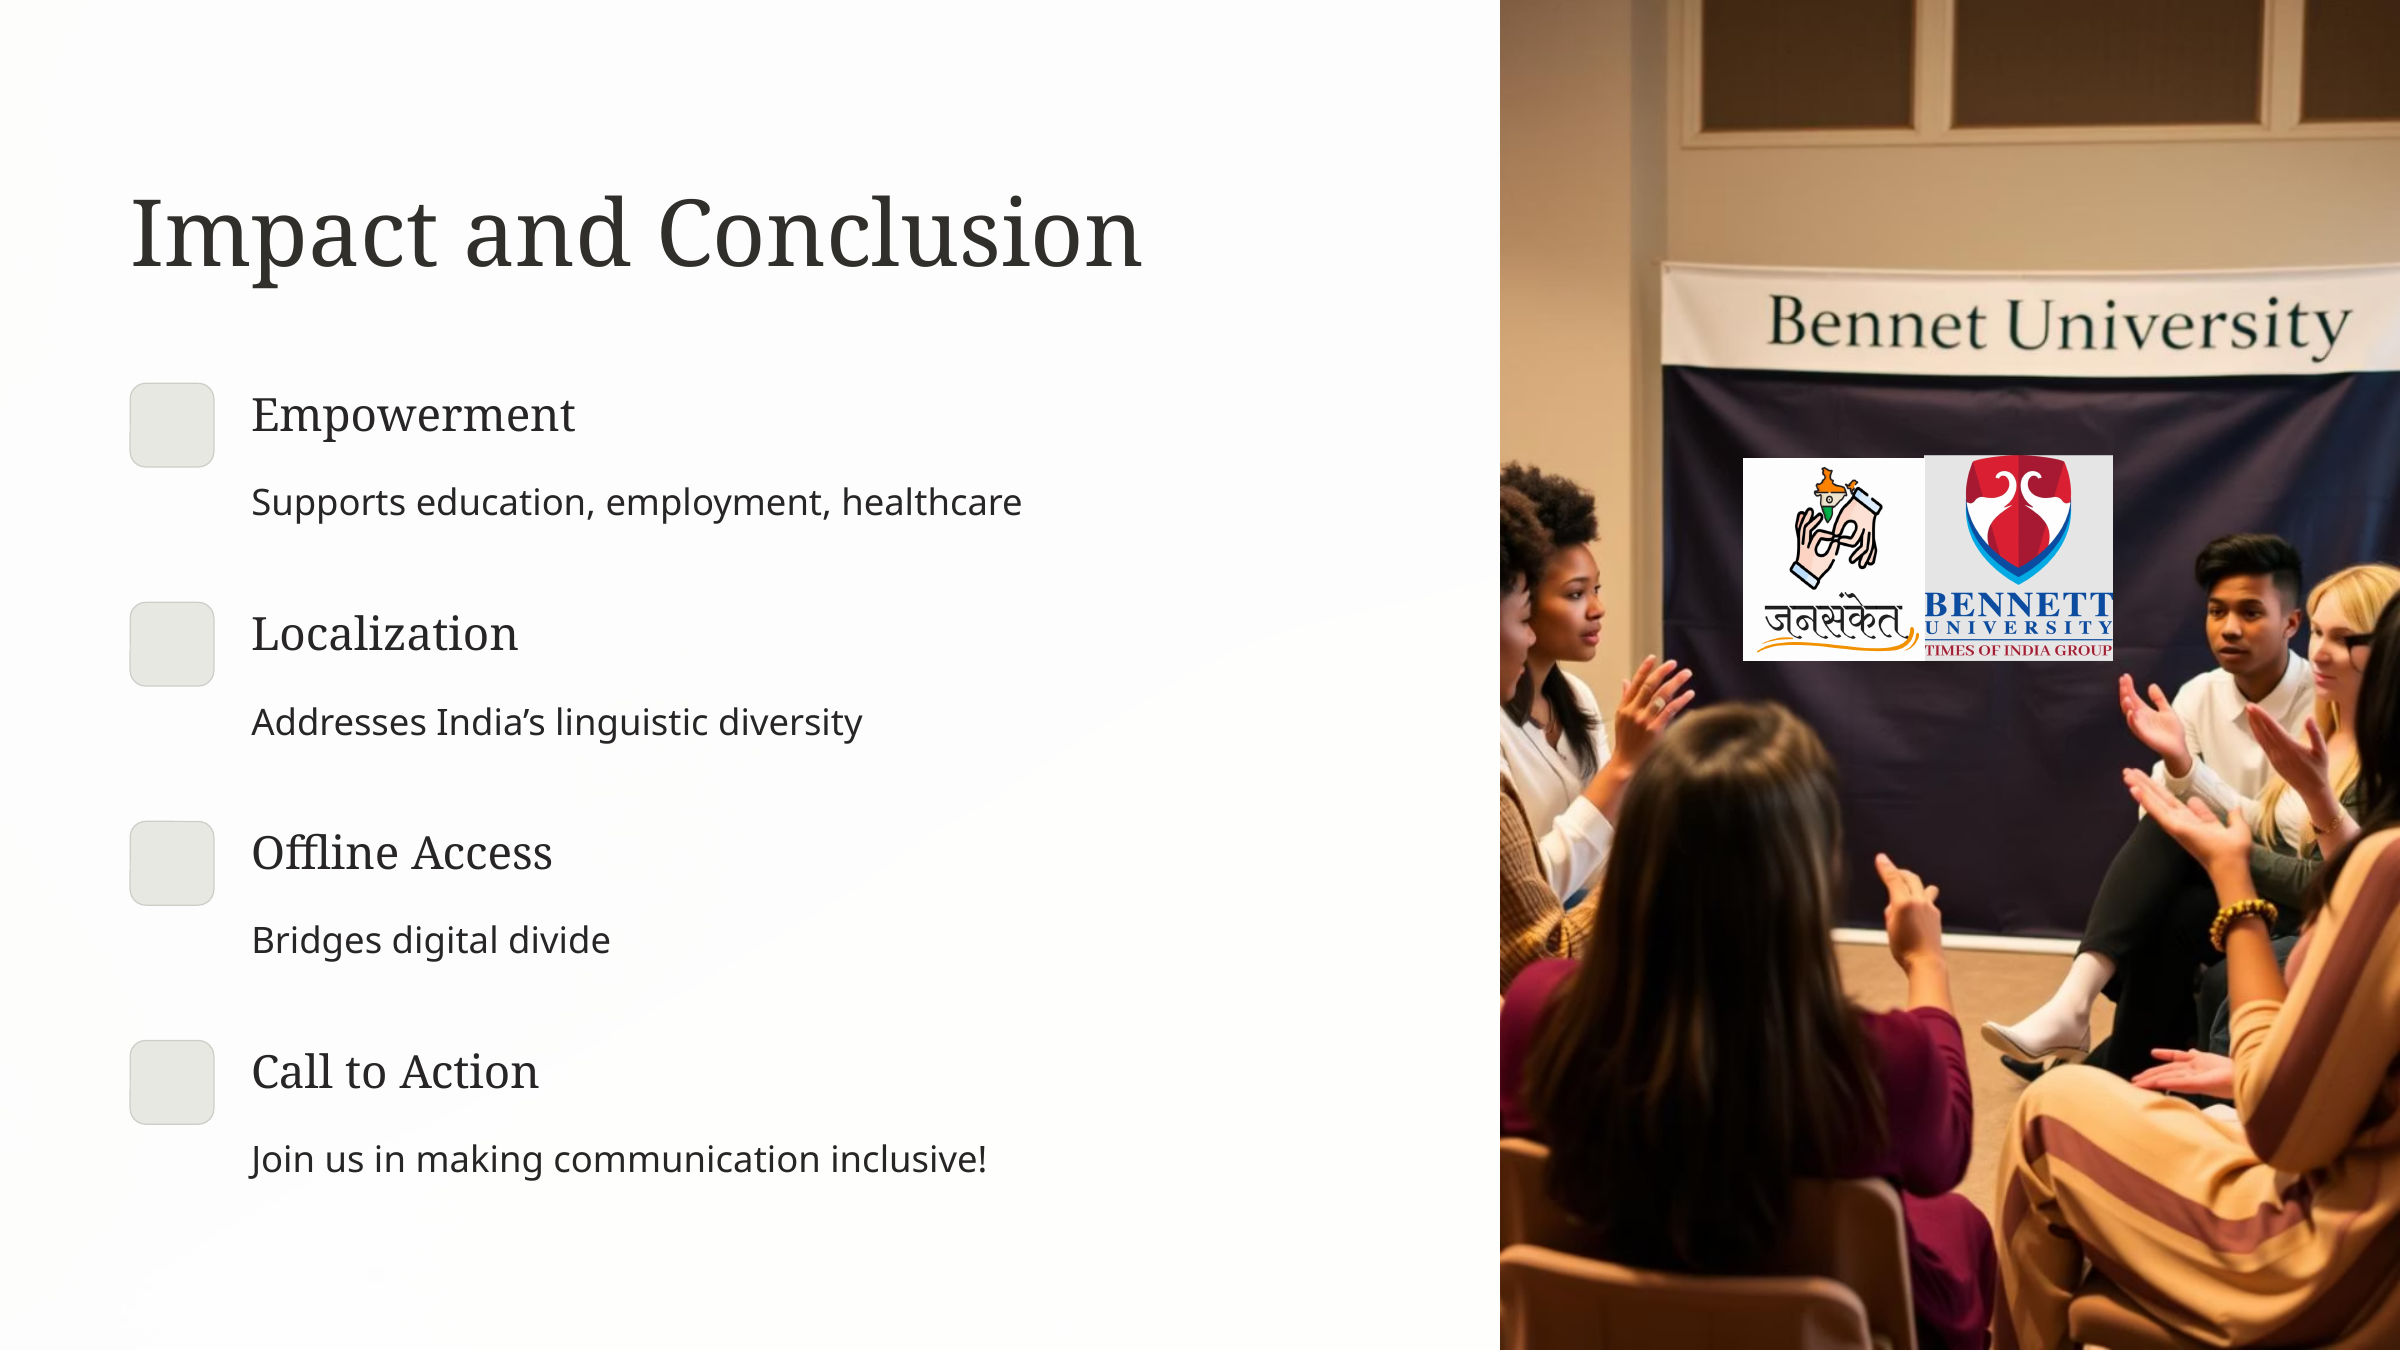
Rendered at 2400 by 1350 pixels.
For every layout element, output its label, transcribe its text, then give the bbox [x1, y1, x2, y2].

text_box Empowerment [251, 383, 717, 442]
text_box [130, 821, 214, 906]
text_box Supports education, employment, healthcare [251, 463, 1370, 524]
text_box Offline Access [251, 821, 717, 880]
text_box Impact and Conclusion [130, 169, 1083, 286]
text_box Addresses India’s linguistic diversity [251, 682, 1370, 743]
picture [1499, 0, 2400, 1350]
text_box Localization [251, 602, 717, 661]
text_box Bridges digital divide [251, 901, 1370, 962]
text_box [130, 1040, 214, 1125]
text_box Call to Action [251, 1040, 717, 1099]
text_box Join us in making communication inclusive! [251, 1120, 1370, 1181]
text_box [130, 602, 214, 687]
text_box [130, 383, 214, 468]
